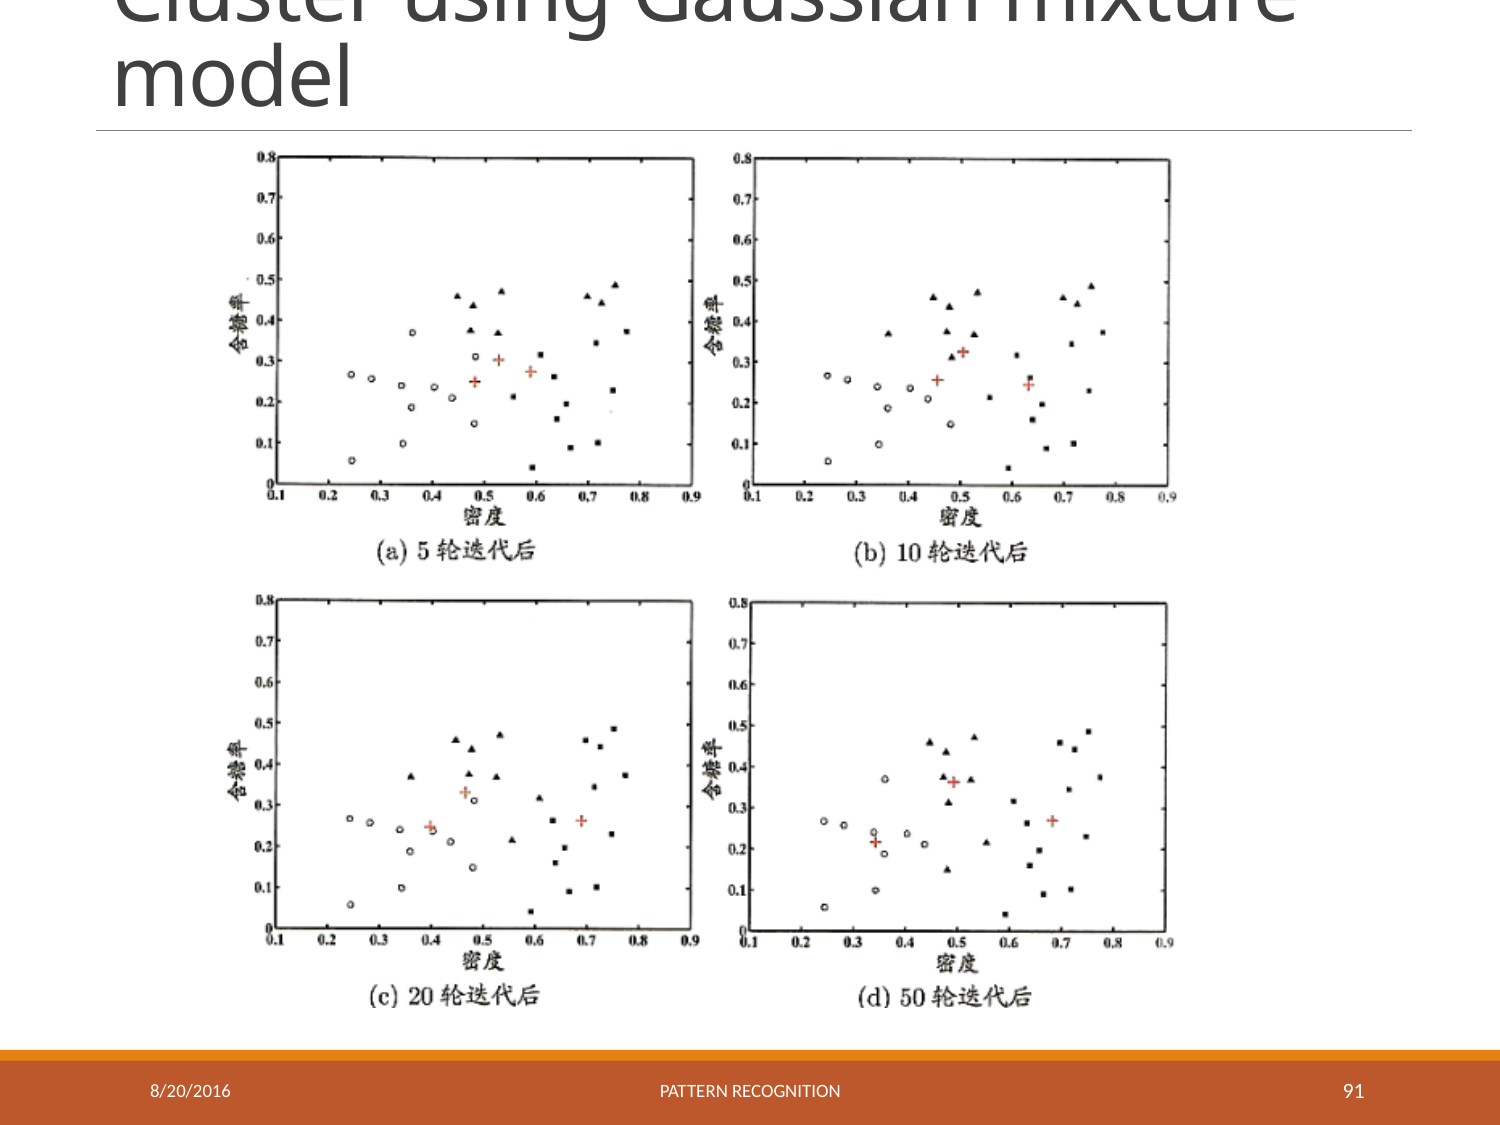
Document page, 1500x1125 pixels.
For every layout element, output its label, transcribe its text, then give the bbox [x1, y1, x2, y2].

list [213, 136, 1215, 1009]
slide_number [135, 1059, 440, 1120]
footer Pattern recognition [453, 1059, 1047, 1120]
slide_number 91 [1218, 1059, 1380, 1120]
title Cluster using Gaussian mixture model [96, 19, 1413, 131]
